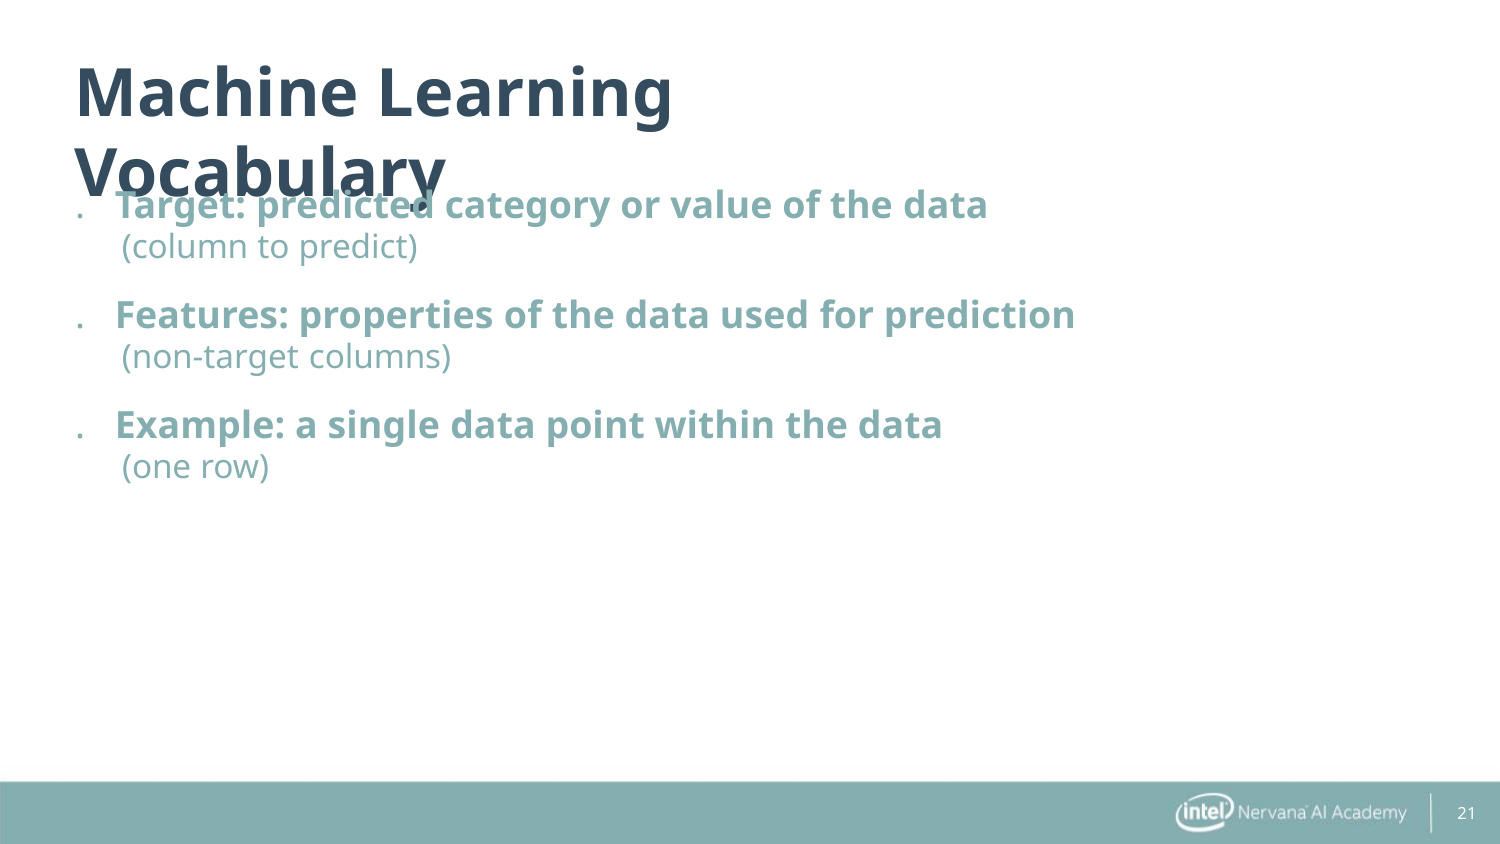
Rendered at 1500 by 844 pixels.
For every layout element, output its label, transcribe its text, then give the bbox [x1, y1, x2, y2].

text_box [0, 0, 1500, 844]
text_box (one row) [122, 442, 313, 486]
text_box Machine Learning Vocabulary [74, 50, 719, 210]
text_box (non-target columns) [121, 332, 490, 376]
text_box 21 [1457, 801, 1500, 823]
text_box . Target: predicted category or value of the data [75, 177, 1062, 226]
text_box . Example: a single data point within the data [75, 397, 1009, 446]
text_box . Features: properties of the data used for prediction [74, 287, 1158, 336]
text_box (column to predict) [121, 222, 459, 266]
